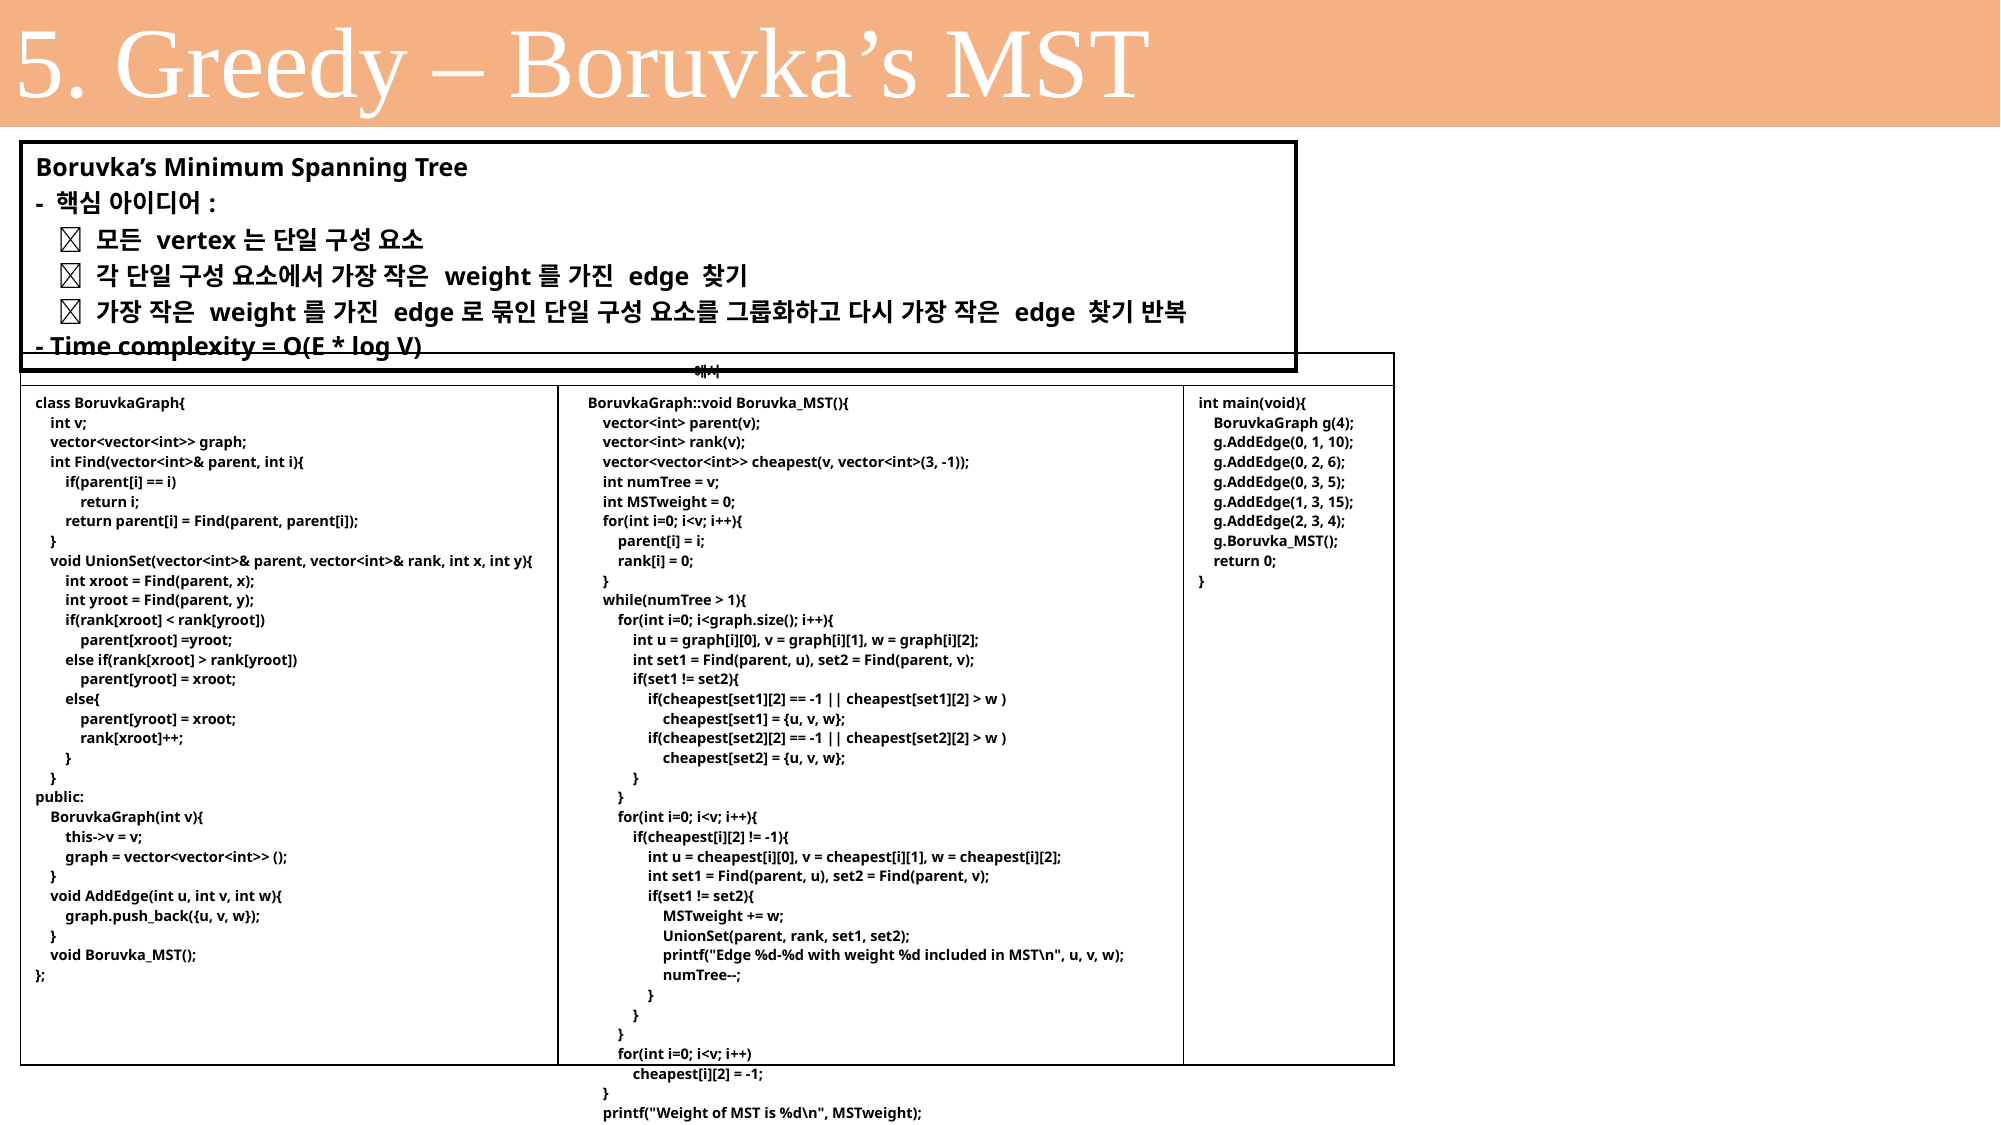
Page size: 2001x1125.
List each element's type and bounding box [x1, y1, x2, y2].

table_cell [559, 386, 1183, 1064]
text_box [0, 0, 2000, 128]
table_header [23, 144, 1294, 352]
table_cell [21, 386, 557, 1064]
table_header [21, 354, 1393, 385]
table_cell [1184, 386, 1393, 1064]
